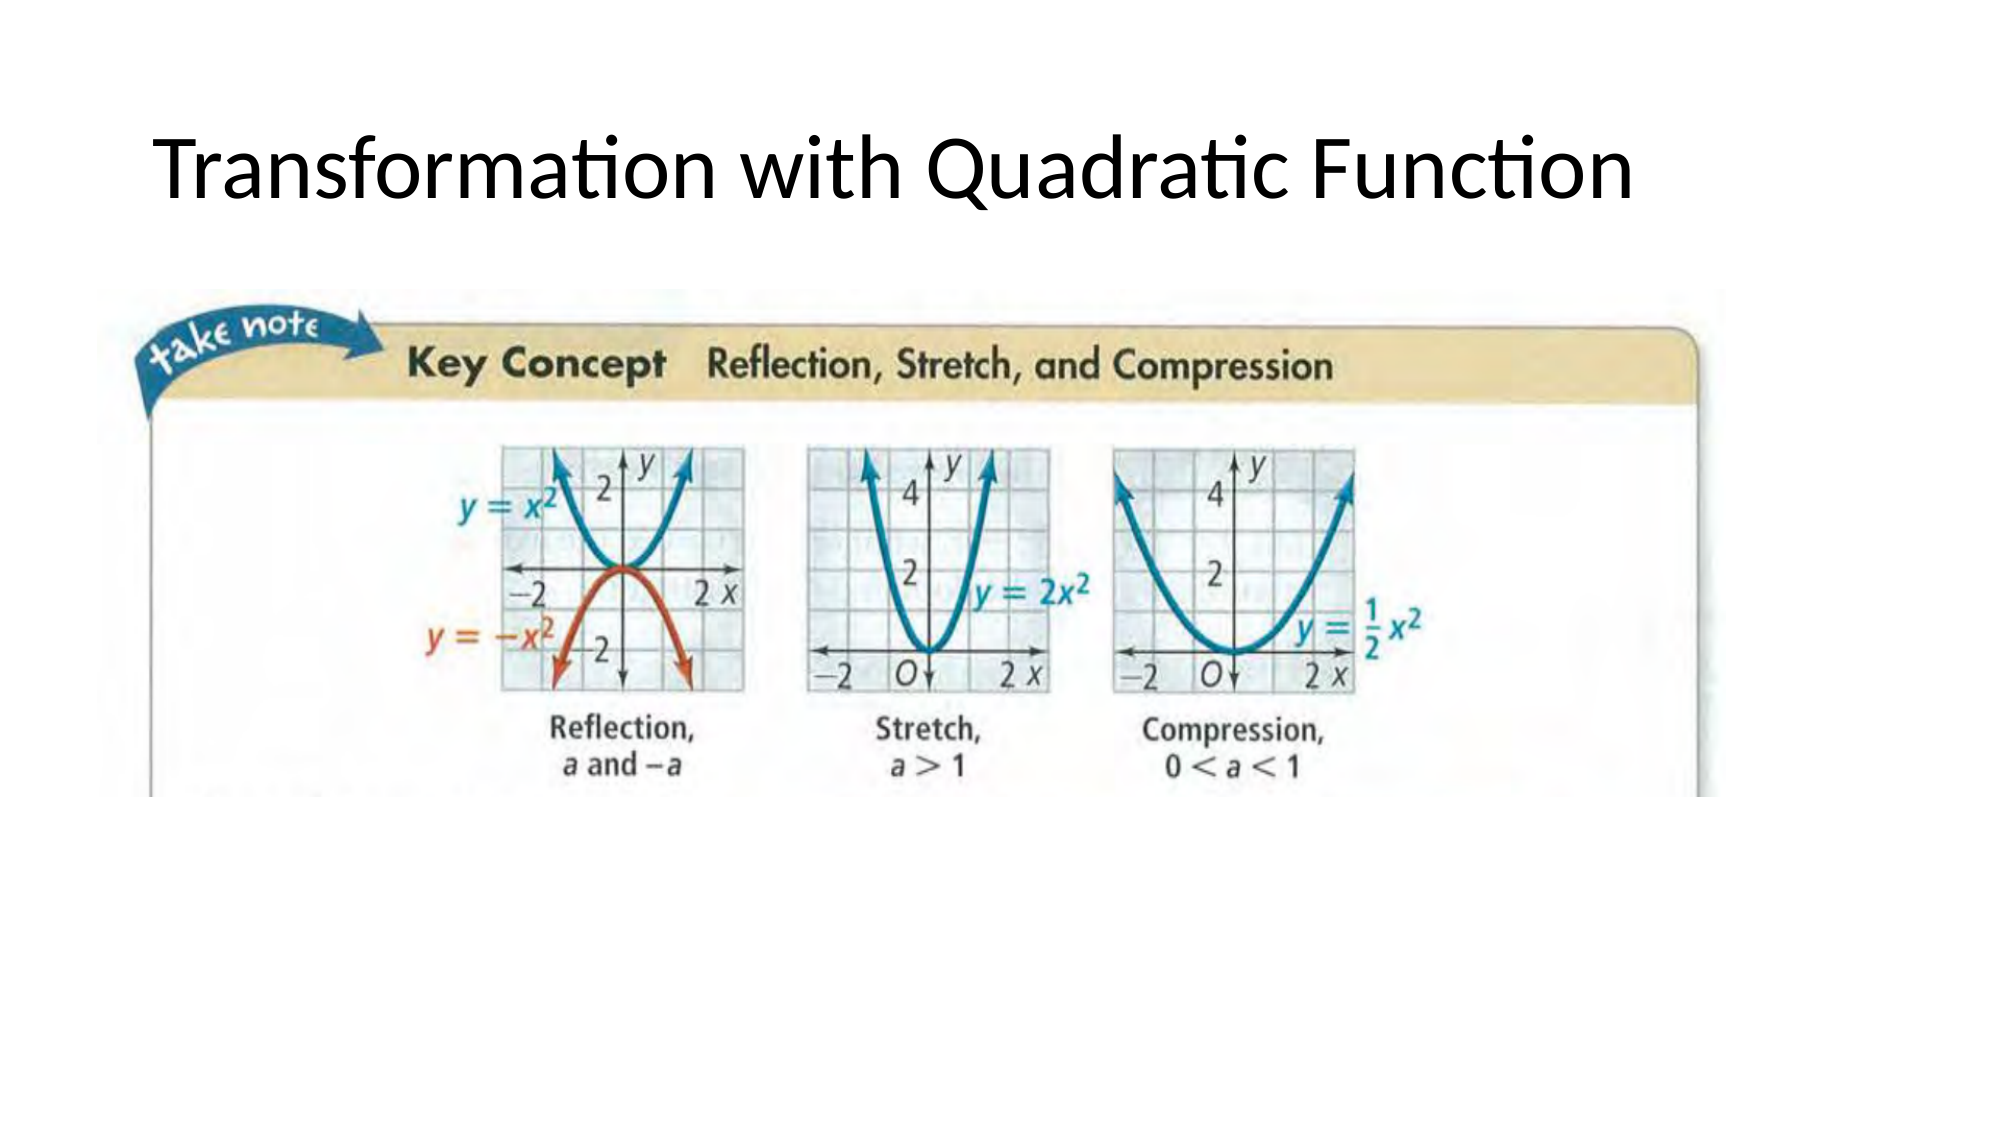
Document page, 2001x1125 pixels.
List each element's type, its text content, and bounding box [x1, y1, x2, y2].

picture [97, 289, 1727, 798]
title Transformation with Quadratic Function [137, 59, 1863, 278]
